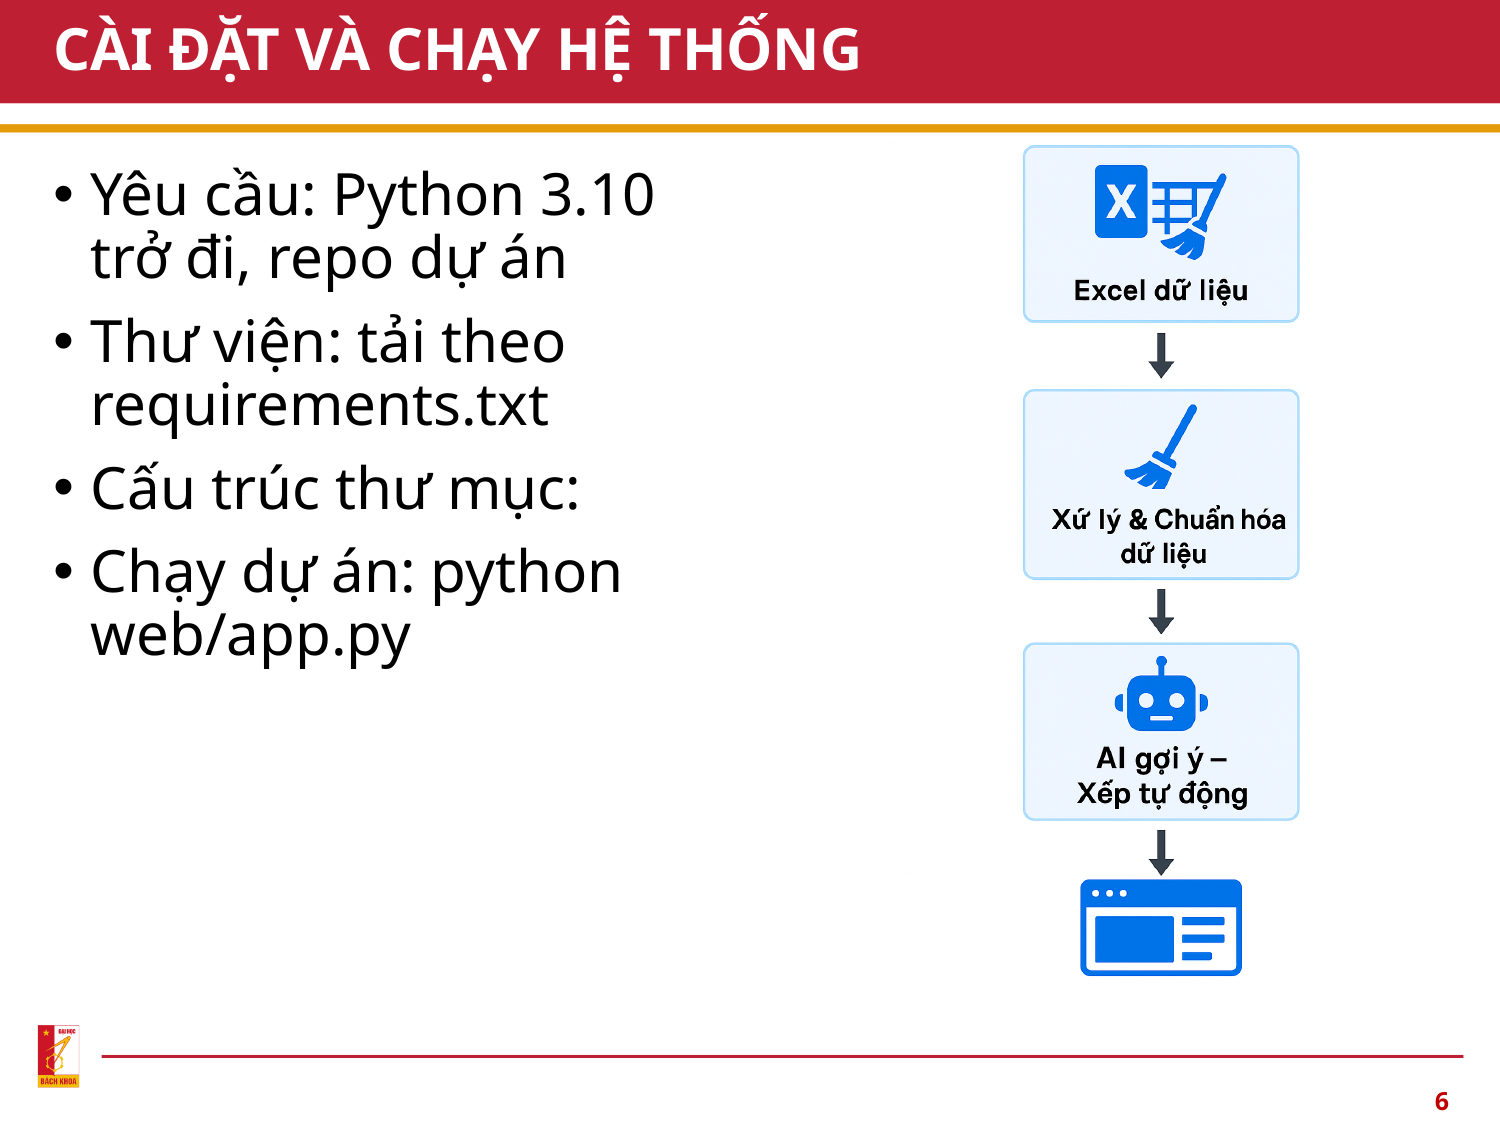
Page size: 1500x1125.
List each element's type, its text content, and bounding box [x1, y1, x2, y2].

title CÀI ĐẶT VÀ CHẠY HỆ THỐNG [38, 12, 1462, 87]
list Yêu cầu: Python 3.10 trở đi, repo dự án Thư viện: tải theo requirements.txt Cấu trúc thư mục: Chạy dự án: python web/app.py [38, 157, 750, 1000]
picture [0, 0, 1500, 1125]
slide_number 6 [1126, 1078, 1464, 1125]
